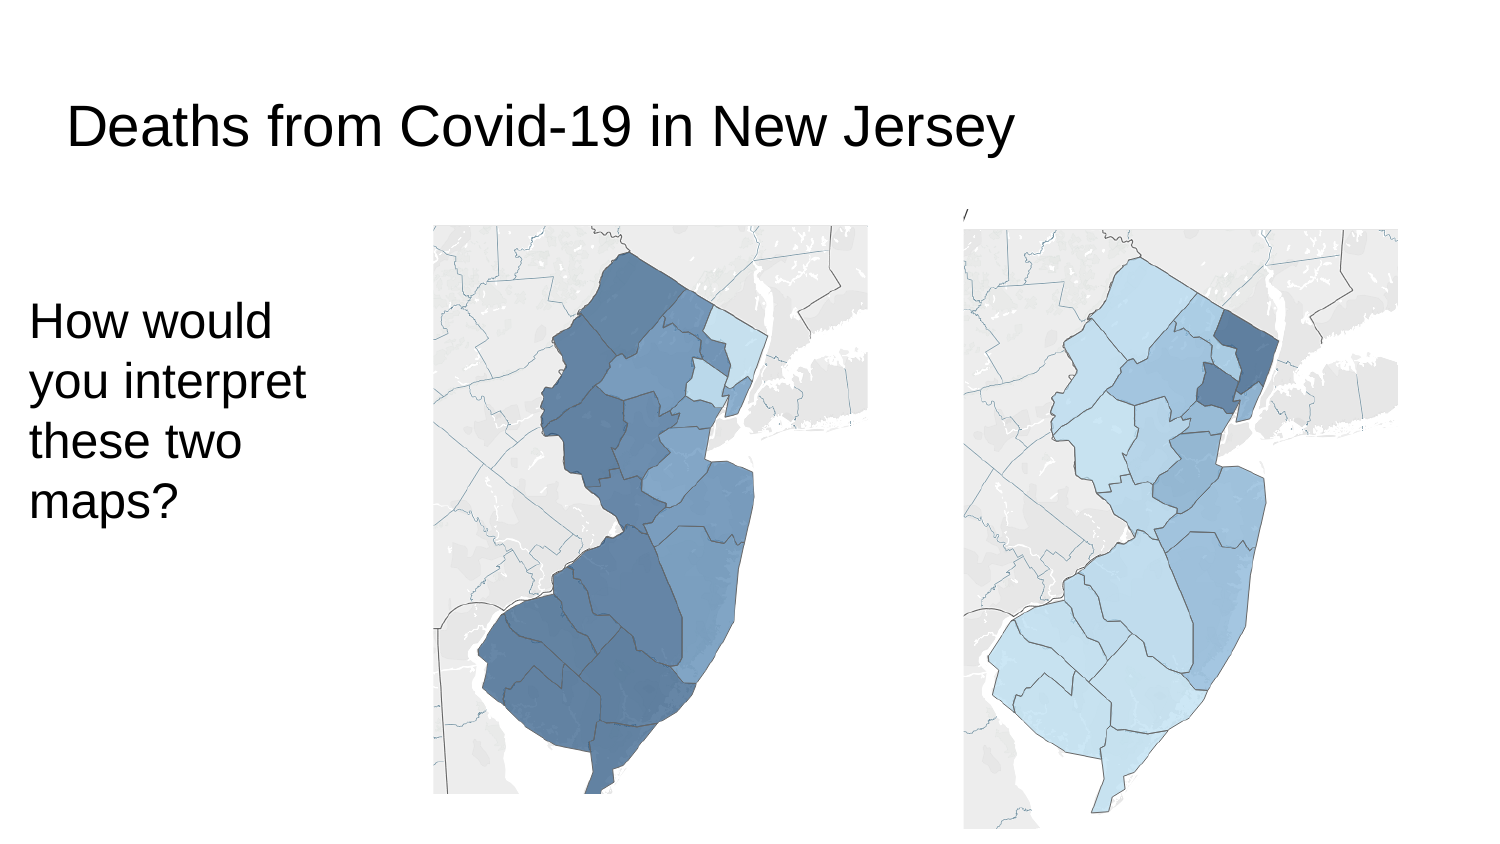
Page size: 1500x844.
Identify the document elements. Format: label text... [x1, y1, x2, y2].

text_box How would you interpret these two maps? [13, 273, 338, 620]
title Deaths from Covid-19 in New Jersey [51, 72, 1449, 167]
picture [433, 218, 868, 794]
picture [963, 200, 1399, 829]
